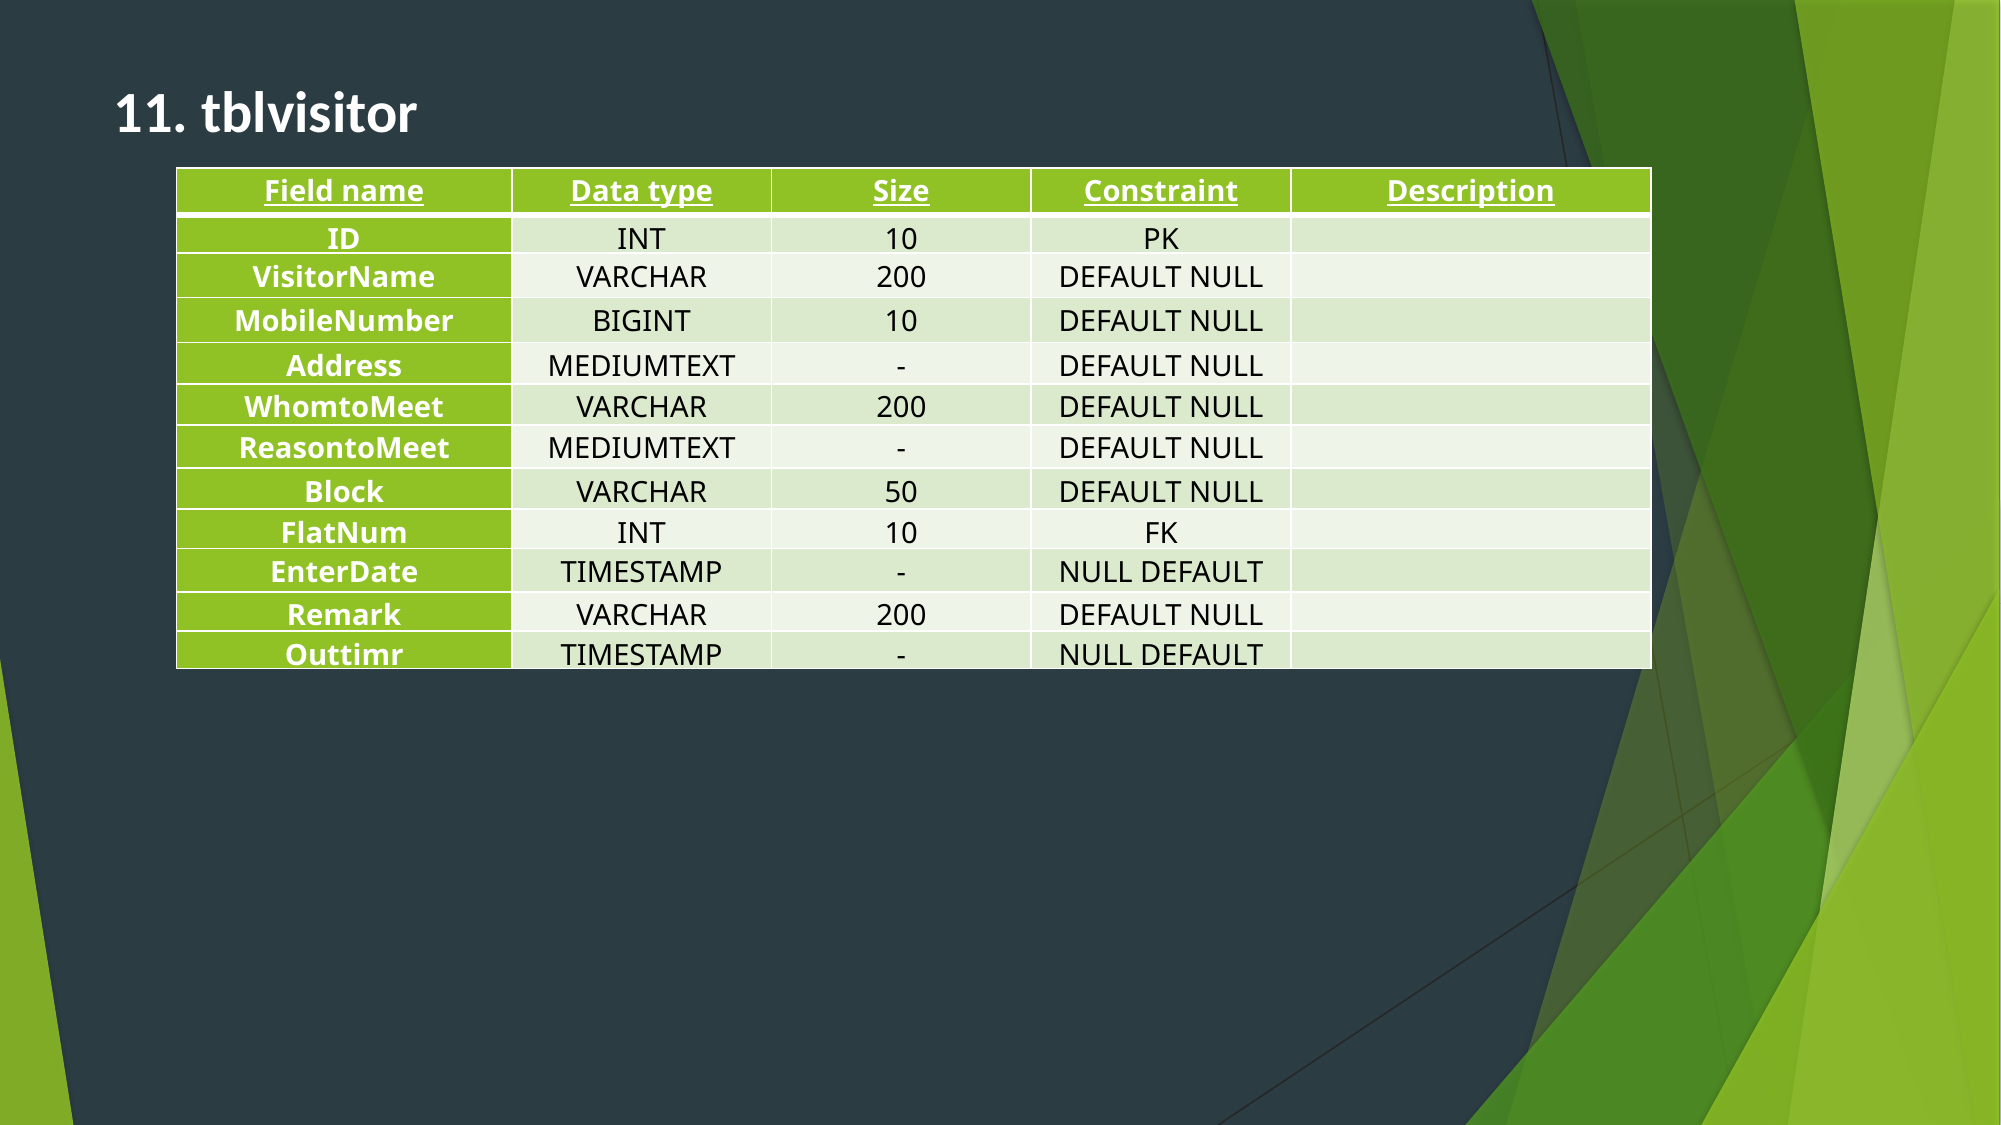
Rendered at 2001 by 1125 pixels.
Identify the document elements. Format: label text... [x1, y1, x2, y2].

table_cell DEFAULT NULL [1032, 426, 1290, 467]
table_cell VisitorName [177, 254, 511, 297]
table_cell DEFAULT NULL [1032, 298, 1290, 342]
table_cell - [772, 426, 1030, 467]
table_cell [1292, 632, 1650, 668]
table_cell DEFAULT NULL [1032, 469, 1290, 508]
table_cell - [772, 343, 1030, 383]
table_cell VARCHAR [513, 469, 771, 508]
table_cell DEFAULT NULL [1032, 593, 1290, 630]
table_cell 50 [772, 469, 1030, 508]
table_cell DEFAULT NULL [1032, 385, 1290, 424]
table_cell [1292, 593, 1650, 630]
table_cell [1292, 385, 1650, 424]
table_cell BIGINT [513, 298, 771, 342]
table_cell DEFAULT NULL [1032, 254, 1290, 297]
table_cell INT [513, 510, 771, 548]
table_cell ID [177, 218, 511, 252]
table_cell 10 [772, 218, 1030, 252]
table_cell FlatNum [177, 510, 511, 548]
table_cell EnterDate [177, 549, 511, 591]
table_cell [1292, 510, 1650, 548]
table_cell NULL DEFAULT [1032, 632, 1290, 668]
table_cell [1292, 343, 1650, 383]
table_cell Address [177, 343, 511, 383]
table_cell [1292, 426, 1650, 467]
table_cell 200 [772, 254, 1030, 297]
table_cell NULL DEFAULT [1032, 549, 1290, 591]
table_cell [1292, 254, 1650, 297]
table_cell - [772, 632, 1030, 668]
table_cell Remark [177, 593, 511, 630]
table_cell MobileNumber [177, 298, 511, 342]
table_cell Block [177, 469, 511, 508]
table_cell 200 [772, 385, 1030, 424]
table_cell INT [513, 218, 771, 252]
table_cell [1292, 218, 1650, 252]
table_cell WhomtoMeet [177, 385, 511, 424]
table_header Description [1292, 169, 1650, 212]
table_header Data type [513, 169, 771, 212]
table_cell FK [1032, 510, 1290, 548]
table_cell 10 [772, 510, 1030, 548]
table_cell - [772, 549, 1030, 591]
table_cell ReasontoMeet [177, 426, 511, 467]
table_cell Outtimr [177, 632, 511, 668]
table_cell TIMESTAMP [513, 632, 771, 668]
table_cell 200 [772, 593, 1030, 630]
table_cell VARCHAR [513, 254, 771, 297]
text_box 11. tblvisitor [98, 66, 434, 222]
table_cell [1292, 549, 1650, 591]
table_cell [1292, 298, 1650, 342]
table_header Size [772, 169, 1030, 212]
table_cell 10 [772, 298, 1030, 342]
table_cell TIMESTAMP [513, 549, 771, 591]
table_header Constraint [1032, 169, 1290, 212]
table_cell PK [1032, 218, 1290, 252]
table_cell VARCHAR [513, 385, 771, 424]
table_cell [1292, 469, 1650, 508]
table_cell MEDIUMTEXT [513, 426, 771, 467]
table_cell MEDIUMTEXT [513, 343, 771, 383]
table_cell VARCHAR [513, 593, 771, 630]
table_header Field name [177, 169, 511, 212]
table_cell DEFAULT NULL [1032, 343, 1290, 383]
